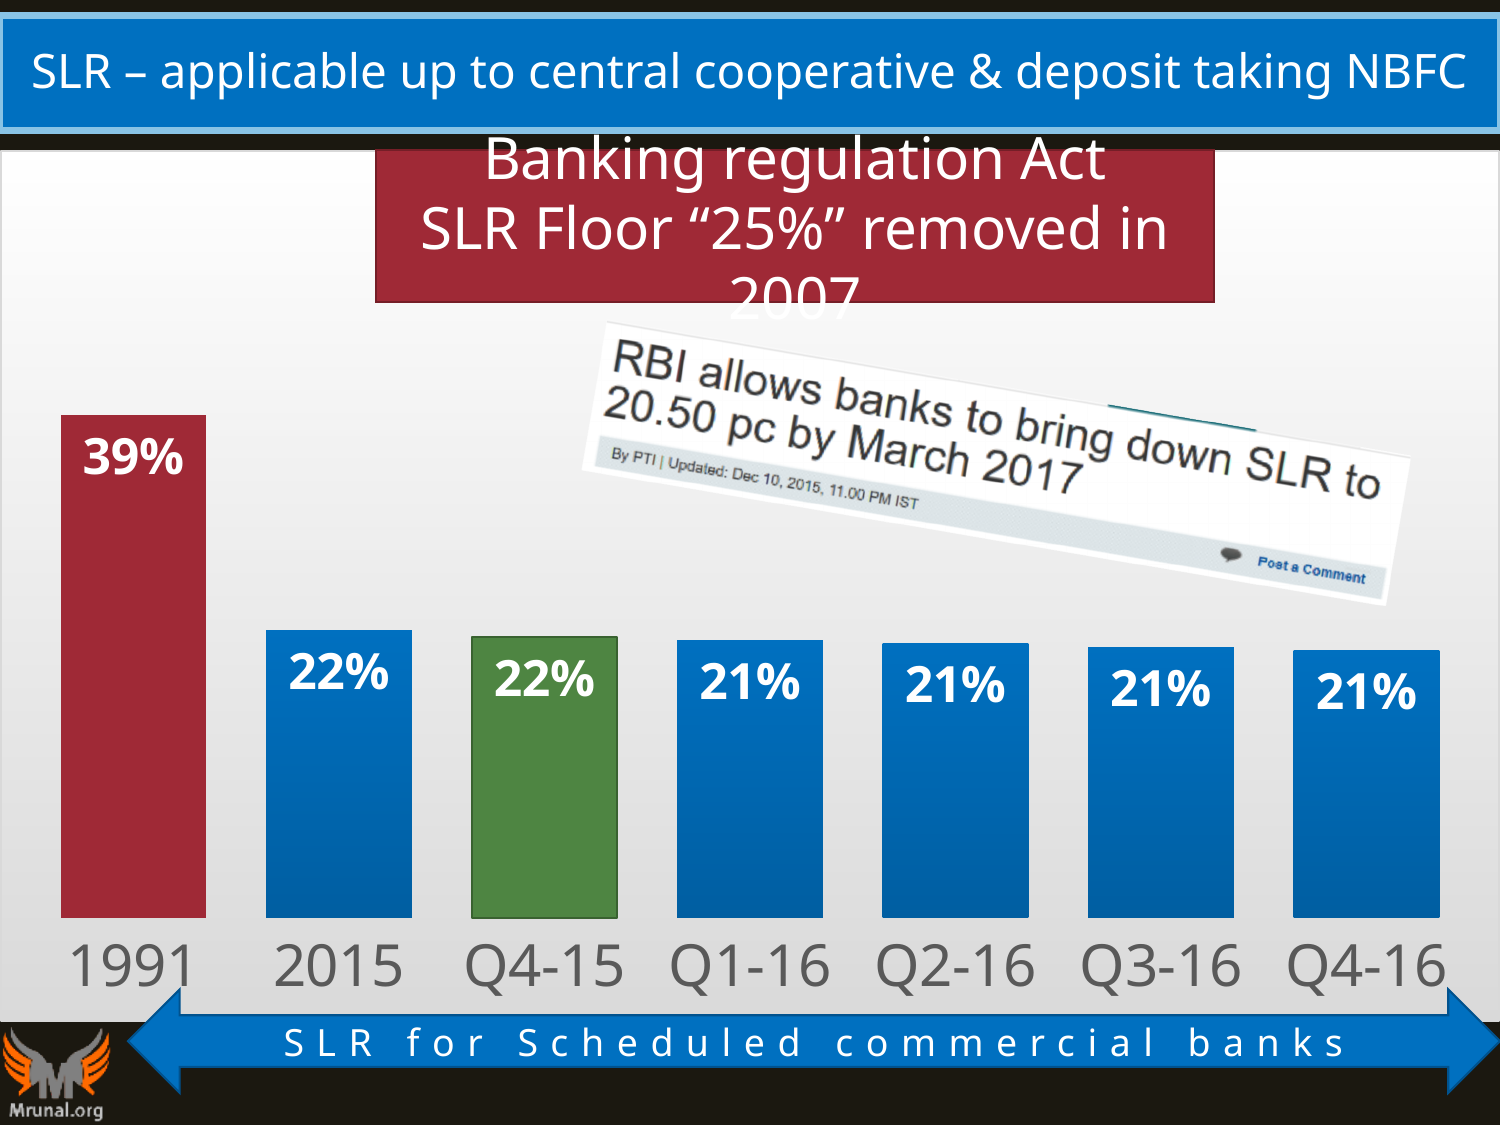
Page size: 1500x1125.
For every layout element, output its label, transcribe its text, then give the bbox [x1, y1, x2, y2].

title SLR – applicable up to central cooperative & deposit taking NBFC [0, 12, 1500, 134]
chart [0, 149, 1500, 1022]
picture [0, 1024, 114, 1125]
text_box SLR for Scheduled commercial banks [126, 1022, 1500, 1096]
picture [588, 386, 1404, 540]
